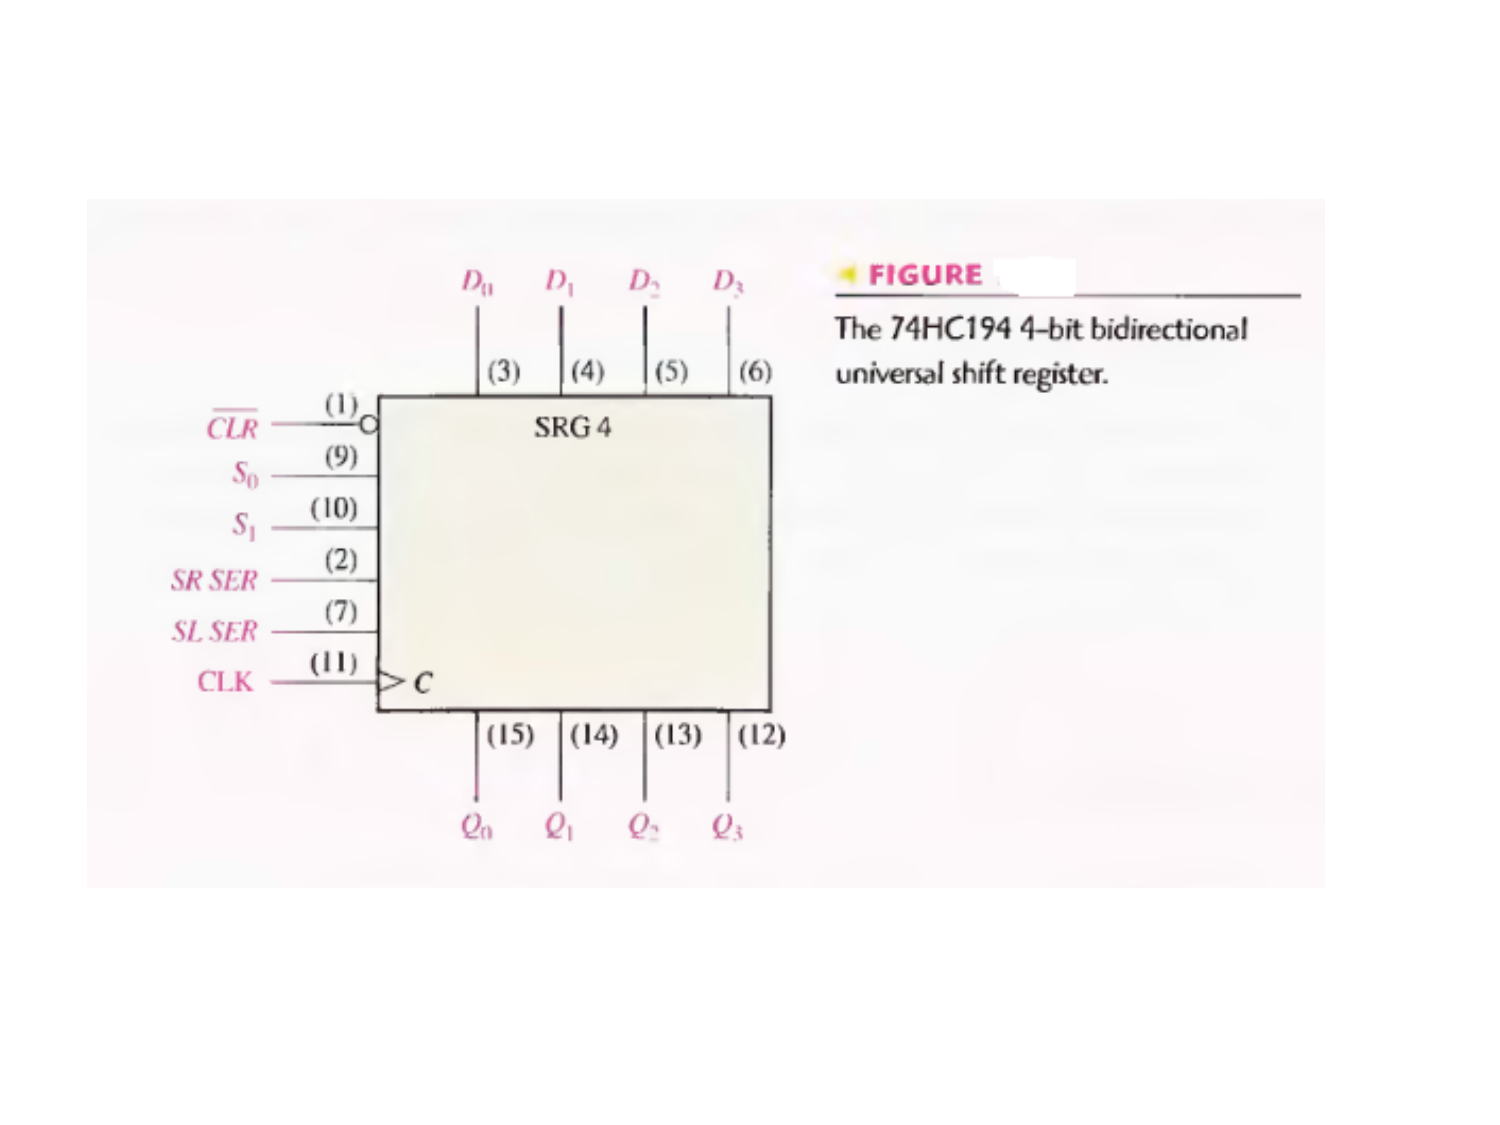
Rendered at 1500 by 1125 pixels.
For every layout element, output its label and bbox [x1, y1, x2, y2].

picture [87, 199, 1326, 888]
